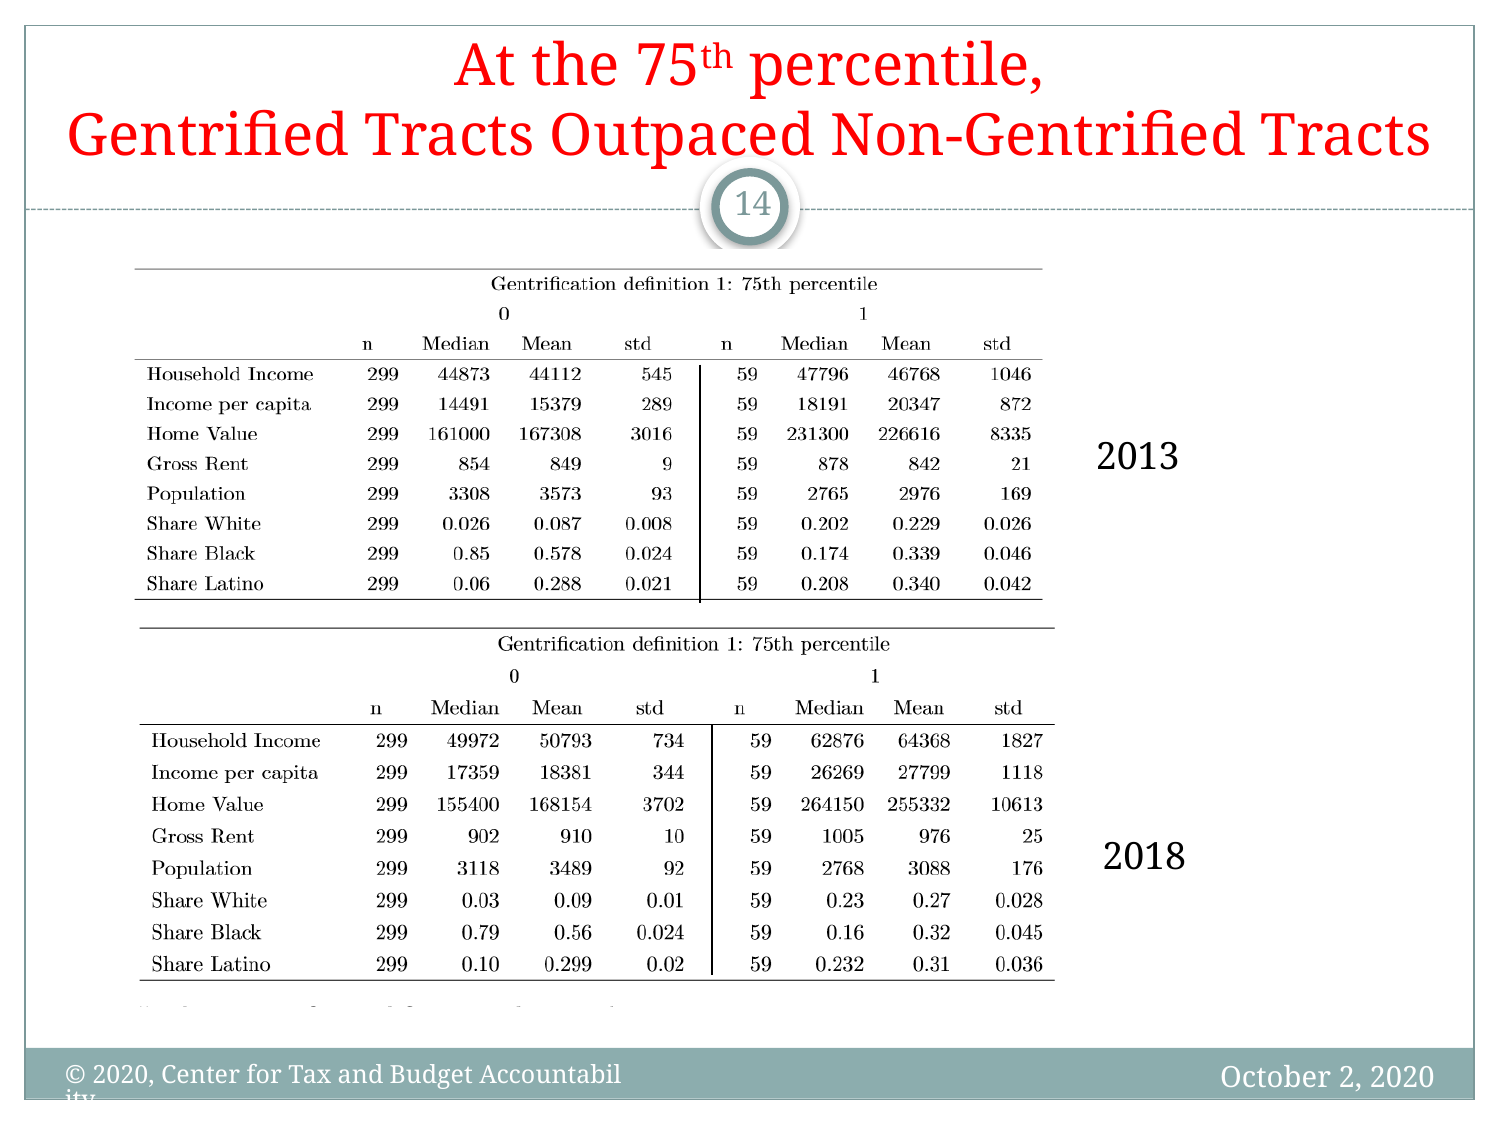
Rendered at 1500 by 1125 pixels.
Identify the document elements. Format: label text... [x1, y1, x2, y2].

title At the 75th percentile, Gentrified Tracts Outpaced Non-Gentrified Tracts [49, 50, 1450, 175]
text_box 2013 [1105, 424, 1444, 485]
text_box 2018 [1087, 824, 1450, 885]
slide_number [950, 1050, 1450, 1111]
slide_number 14 [715, 168, 791, 241]
picture [62, 249, 1101, 1007]
footer © 2020, Center for Tax and Budget Accountability [50, 1051, 638, 1112]
